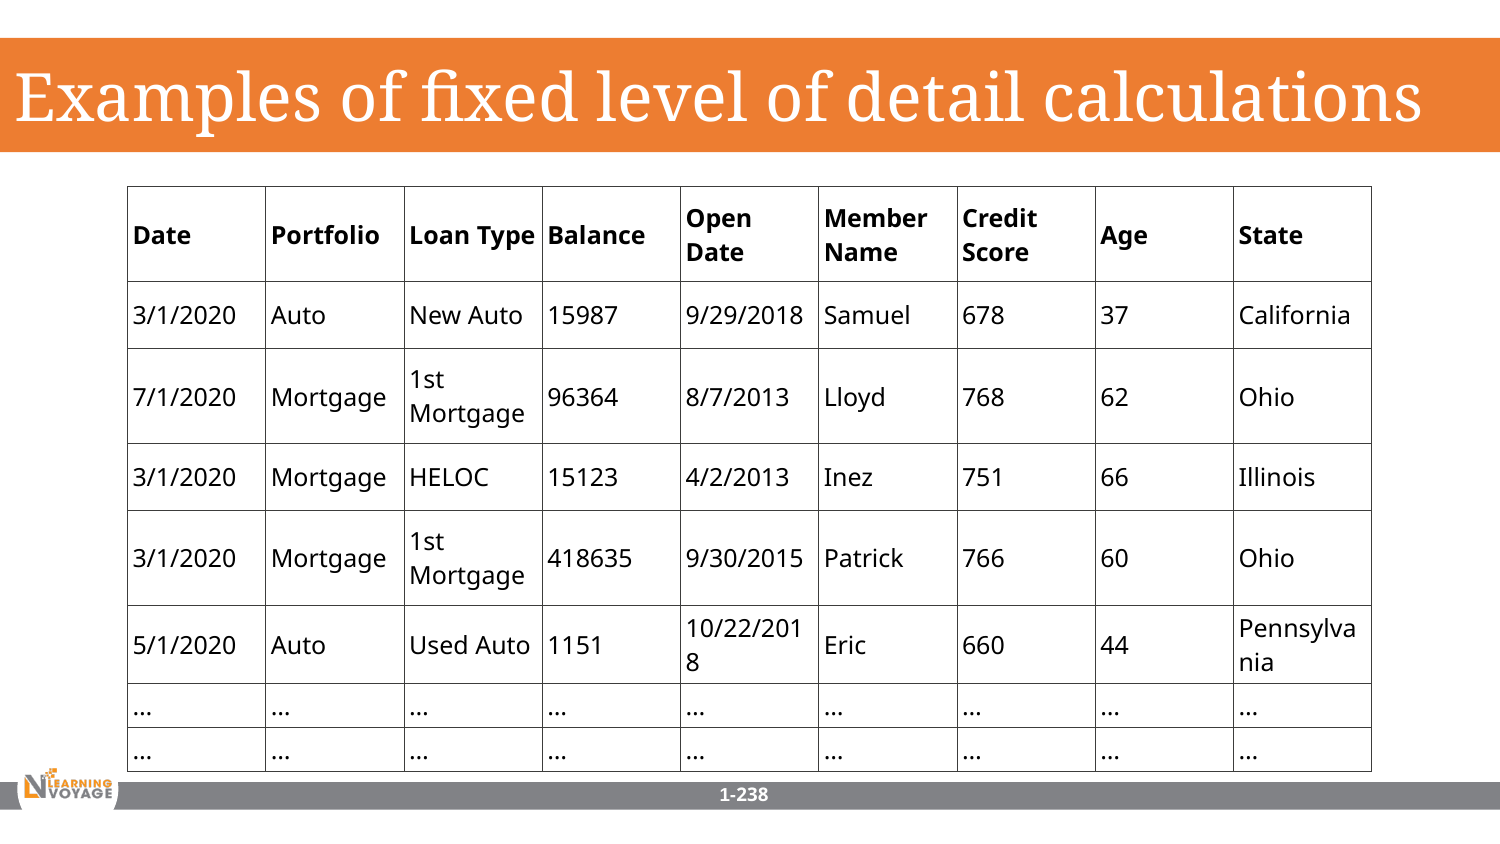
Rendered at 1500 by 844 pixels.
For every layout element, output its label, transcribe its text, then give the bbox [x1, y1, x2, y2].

table_cell 15123 [543, 444, 680, 510]
table_cell 15987 [543, 282, 680, 348]
table_cell Patrick [819, 511, 957, 605]
table_cell … [128, 728, 265, 771]
table_cell … [681, 684, 818, 727]
table_cell … [1096, 728, 1233, 771]
text_box Examples of fixed level of detail calculations [0, 37, 1500, 153]
slide_number 1-238 [692, 772, 784, 821]
table_header Balance [543, 187, 680, 281]
table_cell … [819, 728, 957, 771]
table_header State [1234, 187, 1371, 281]
table_cell … [681, 728, 818, 771]
table_cell Pennsylvania [1234, 606, 1371, 683]
table_cell Ohio [1234, 349, 1371, 443]
table_cell HELOC [405, 444, 542, 510]
table_cell 10/22/2018 [681, 606, 818, 683]
table_cell 1st Mortgage [405, 511, 542, 605]
table_cell 96364 [543, 349, 680, 443]
table_cell Inez [819, 444, 957, 510]
table_header Open Date [681, 187, 818, 281]
table_cell 660 [958, 606, 1095, 683]
table_cell Ohio [1234, 511, 1371, 605]
table_cell 766 [958, 511, 1095, 605]
table_cell 9/30/2015 [681, 511, 818, 605]
table_cell 7/1/2020 [128, 349, 265, 443]
table_cell Auto [266, 606, 404, 683]
table_cell … [543, 684, 680, 727]
table_cell … [1096, 684, 1233, 727]
table_cell New Auto [405, 282, 542, 348]
table_cell 3/1/2020 [128, 444, 265, 510]
table_cell 5/1/2020 [128, 606, 265, 683]
table_cell 8/7/2013 [681, 349, 818, 443]
table_cell 768 [958, 349, 1095, 443]
table_cell 9/29/2018 [681, 282, 818, 348]
table_cell Mortgage [266, 349, 404, 443]
table_cell 60 [1096, 511, 1233, 605]
table_cell … [1234, 684, 1371, 727]
table_cell Auto [266, 282, 404, 348]
table_cell 66 [1096, 444, 1233, 510]
table_cell Samuel [819, 282, 957, 348]
table_cell Used Auto [405, 606, 542, 683]
table_cell Illinois [1234, 444, 1371, 510]
table_cell … [543, 728, 680, 771]
table_header Age [1096, 187, 1233, 281]
table_cell 44 [1096, 606, 1233, 683]
table_cell … [128, 684, 265, 727]
table_cell 751 [958, 444, 1095, 510]
table_cell 1151 [543, 606, 680, 683]
table_cell California [1234, 282, 1371, 348]
table_cell 62 [1096, 349, 1233, 443]
table_cell … [266, 684, 404, 727]
table_header Date [128, 187, 265, 281]
table_header Credit Score [958, 187, 1095, 281]
table_cell 1st Mortgage [405, 349, 542, 443]
table_cell … [405, 728, 542, 771]
table_cell 3/1/2020 [128, 511, 265, 605]
table_cell … [266, 728, 404, 771]
table_header Loan Type [405, 187, 542, 281]
table_cell 678 [958, 282, 1095, 348]
table_header Member Name [819, 187, 957, 281]
table_header Portfolio [266, 187, 404, 281]
table_cell … [1234, 728, 1371, 771]
picture [0, 706, 144, 844]
table_cell 4/2/2013 [681, 444, 818, 510]
table_cell Mortgage [266, 444, 404, 510]
table_cell … [958, 684, 1095, 727]
table_cell Mortgage [266, 511, 404, 605]
table_cell … [958, 728, 1095, 771]
table_cell 37 [1096, 282, 1233, 348]
table_cell Eric [819, 606, 957, 683]
table_cell … [819, 684, 957, 727]
table_cell 3/1/2020 [128, 282, 265, 348]
table_cell … [405, 684, 542, 727]
table_cell Lloyd [819, 349, 957, 443]
table_cell 418635 [543, 511, 680, 605]
